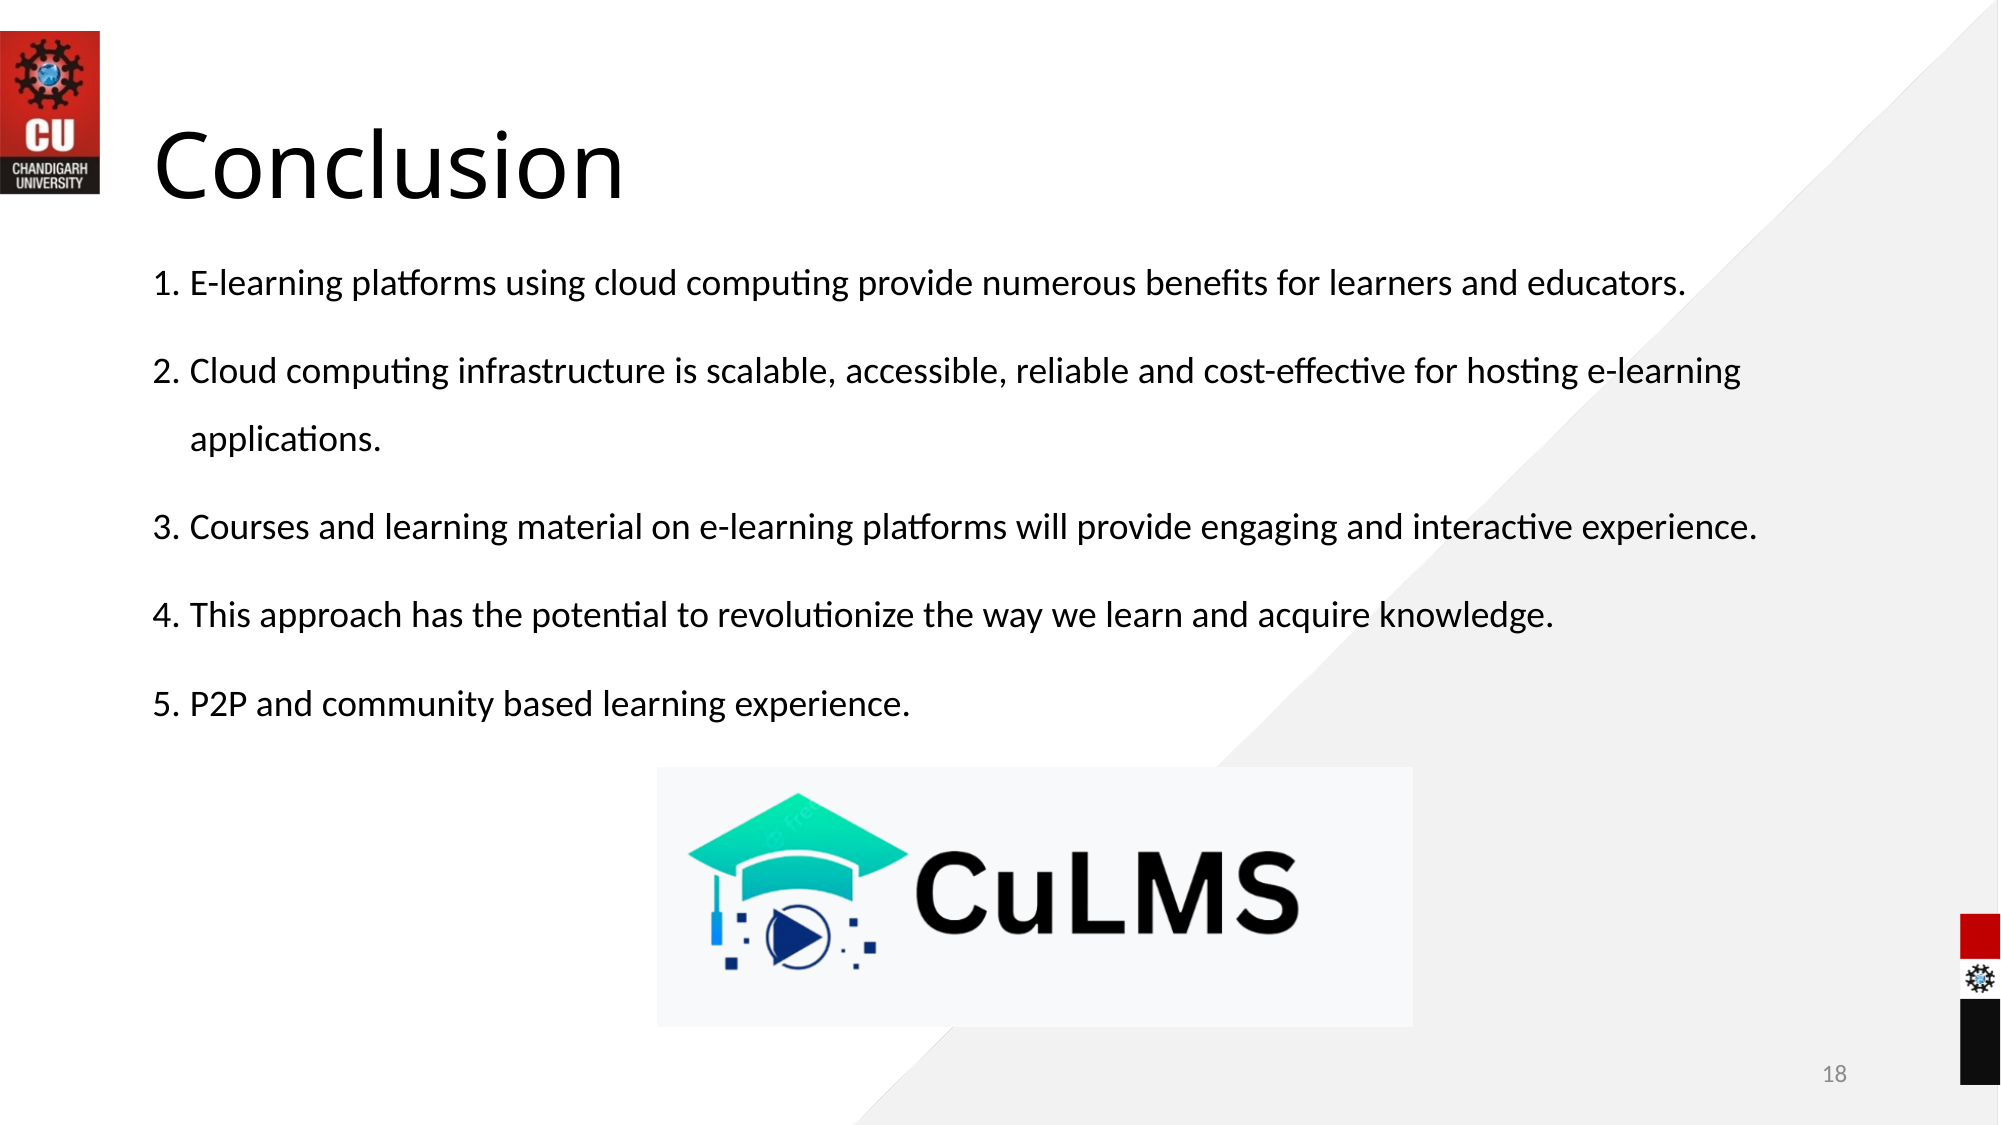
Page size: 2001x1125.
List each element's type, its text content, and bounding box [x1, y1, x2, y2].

list E-learning platforms using cloud computing provide numerous benefits for learners and educators. Cloud computing infrastructure is scalable, accessible, reliable and cost-effective for hosting e-learning applications. Courses and learning material on e-learning platforms will provide engaging and interactive experience. This approach has the potential to revolutionize the way we learn and acquire knowledge. P2P and community based learning experience. [137, 227, 1836, 1043]
picture [0, 0, 2001, 1125]
slide_number 18 [1412, 1042, 1863, 1103]
title Conclusion [137, 59, 1863, 278]
